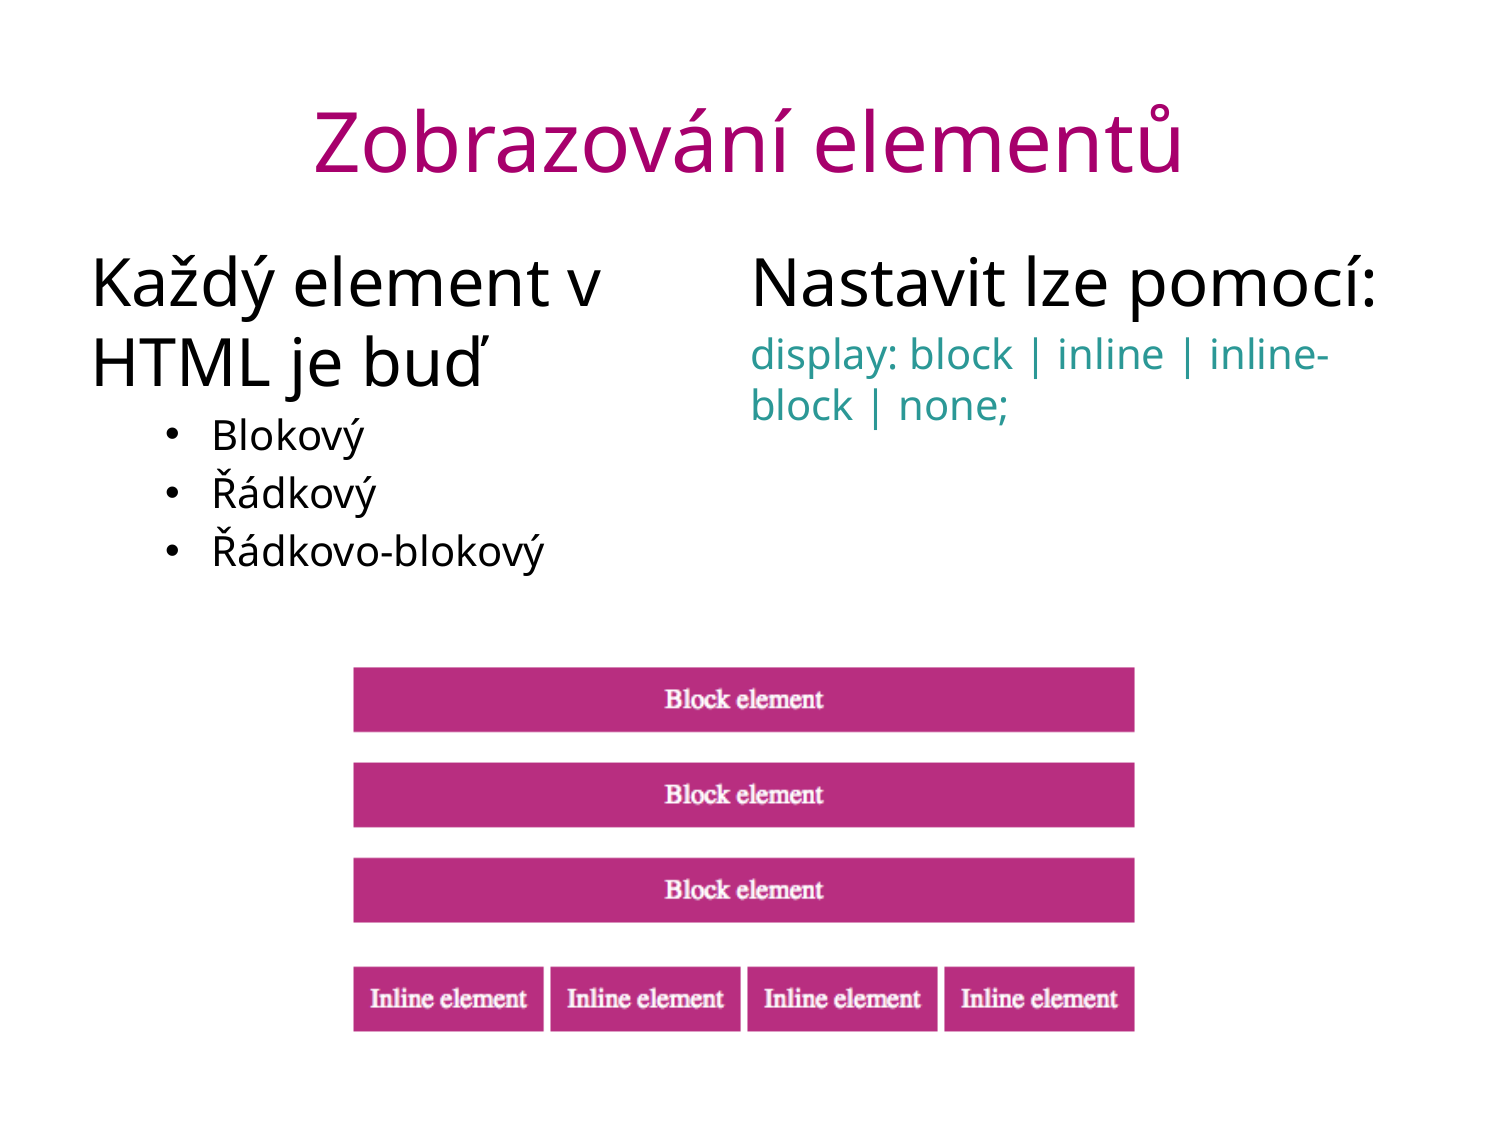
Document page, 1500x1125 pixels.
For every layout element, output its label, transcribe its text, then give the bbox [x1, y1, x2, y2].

picture [341, 649, 1157, 1076]
title Zobrazování elementů [75, 45, 1425, 232]
list Každý element v HTML je buď Blokový Řádkový Řádkovo-blokový Nastavit lze pomocí: display: block | inline | inline-block | none; [75, 232, 1425, 975]
